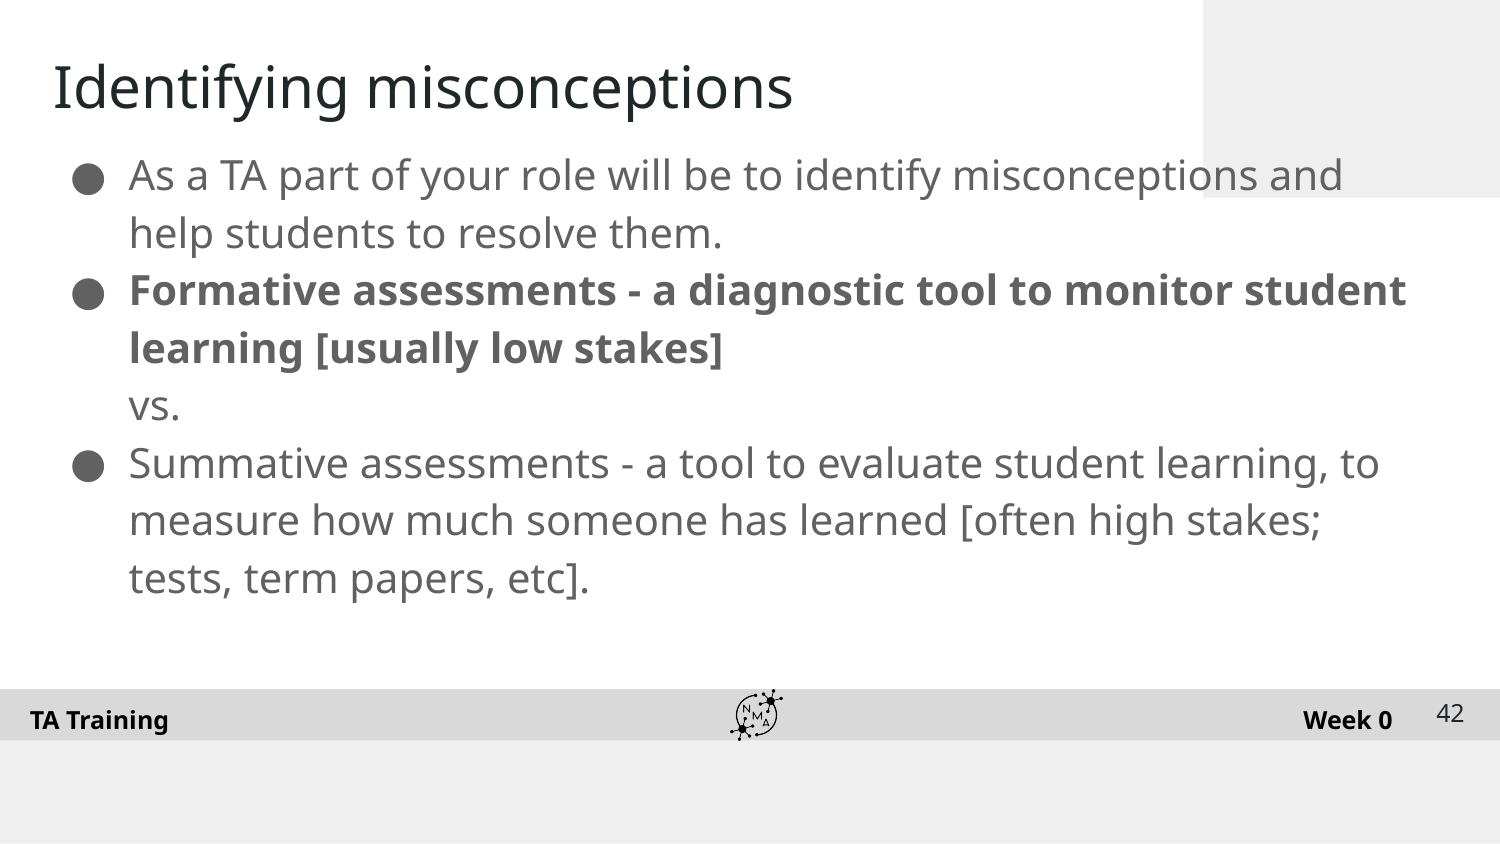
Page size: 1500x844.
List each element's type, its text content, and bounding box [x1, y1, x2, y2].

picture [730, 689, 783, 741]
list As a TA part of your role will be to identify misconceptions and help students to resolve them. Formative assessments - a diagnostic tool to monitor student learning [usually low stakes] vs. Summative assessments - a tool to evaluate student learning, to measure how much someone has learned [often high stakes; tests, term papers, etc]. [38, 126, 1437, 687]
slide_number ‹#› [1389, 689, 1480, 741]
title Identifying misconceptions [38, 35, 1437, 126]
